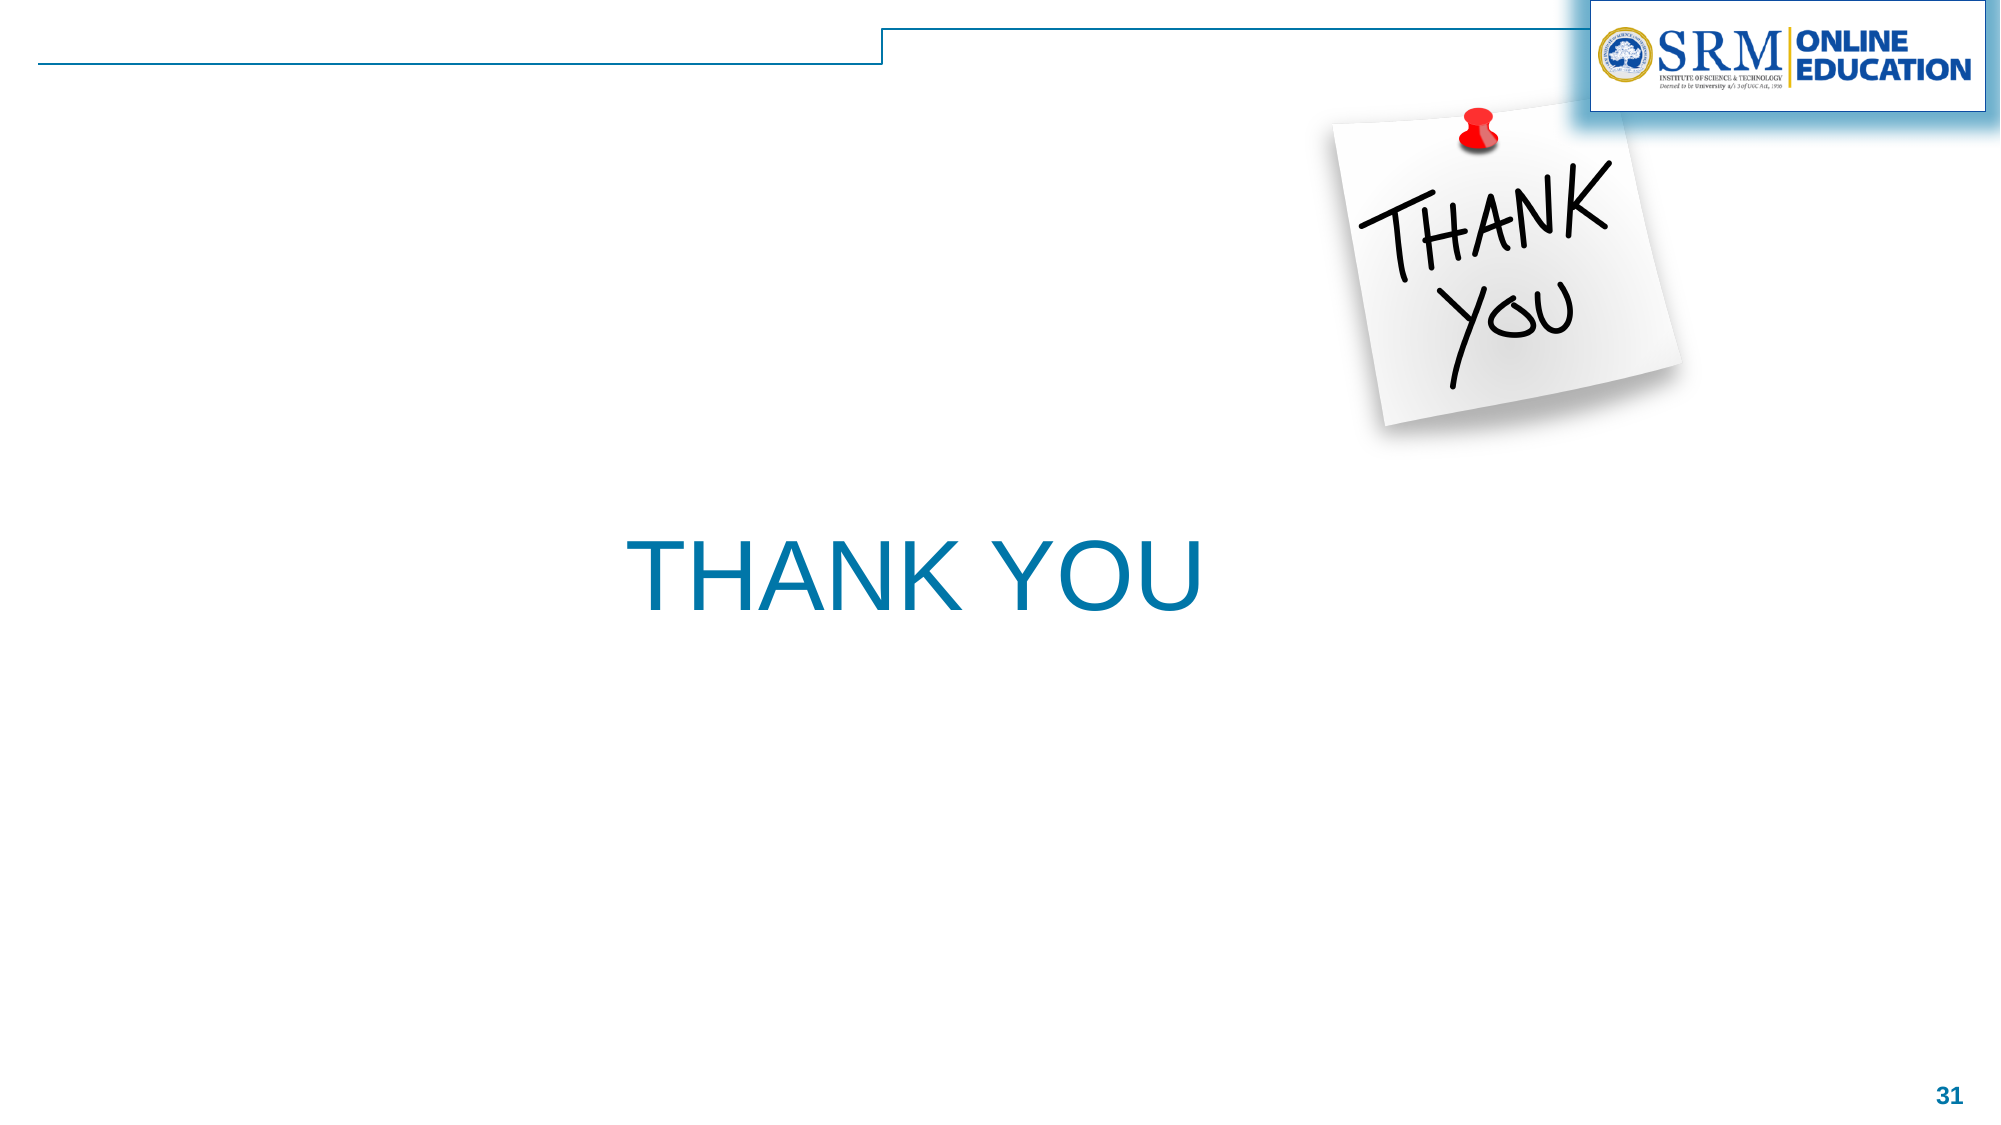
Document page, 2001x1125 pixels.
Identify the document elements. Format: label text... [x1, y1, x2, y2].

title THANK YOU [610, 503, 2000, 666]
picture [1294, 0, 1986, 478]
